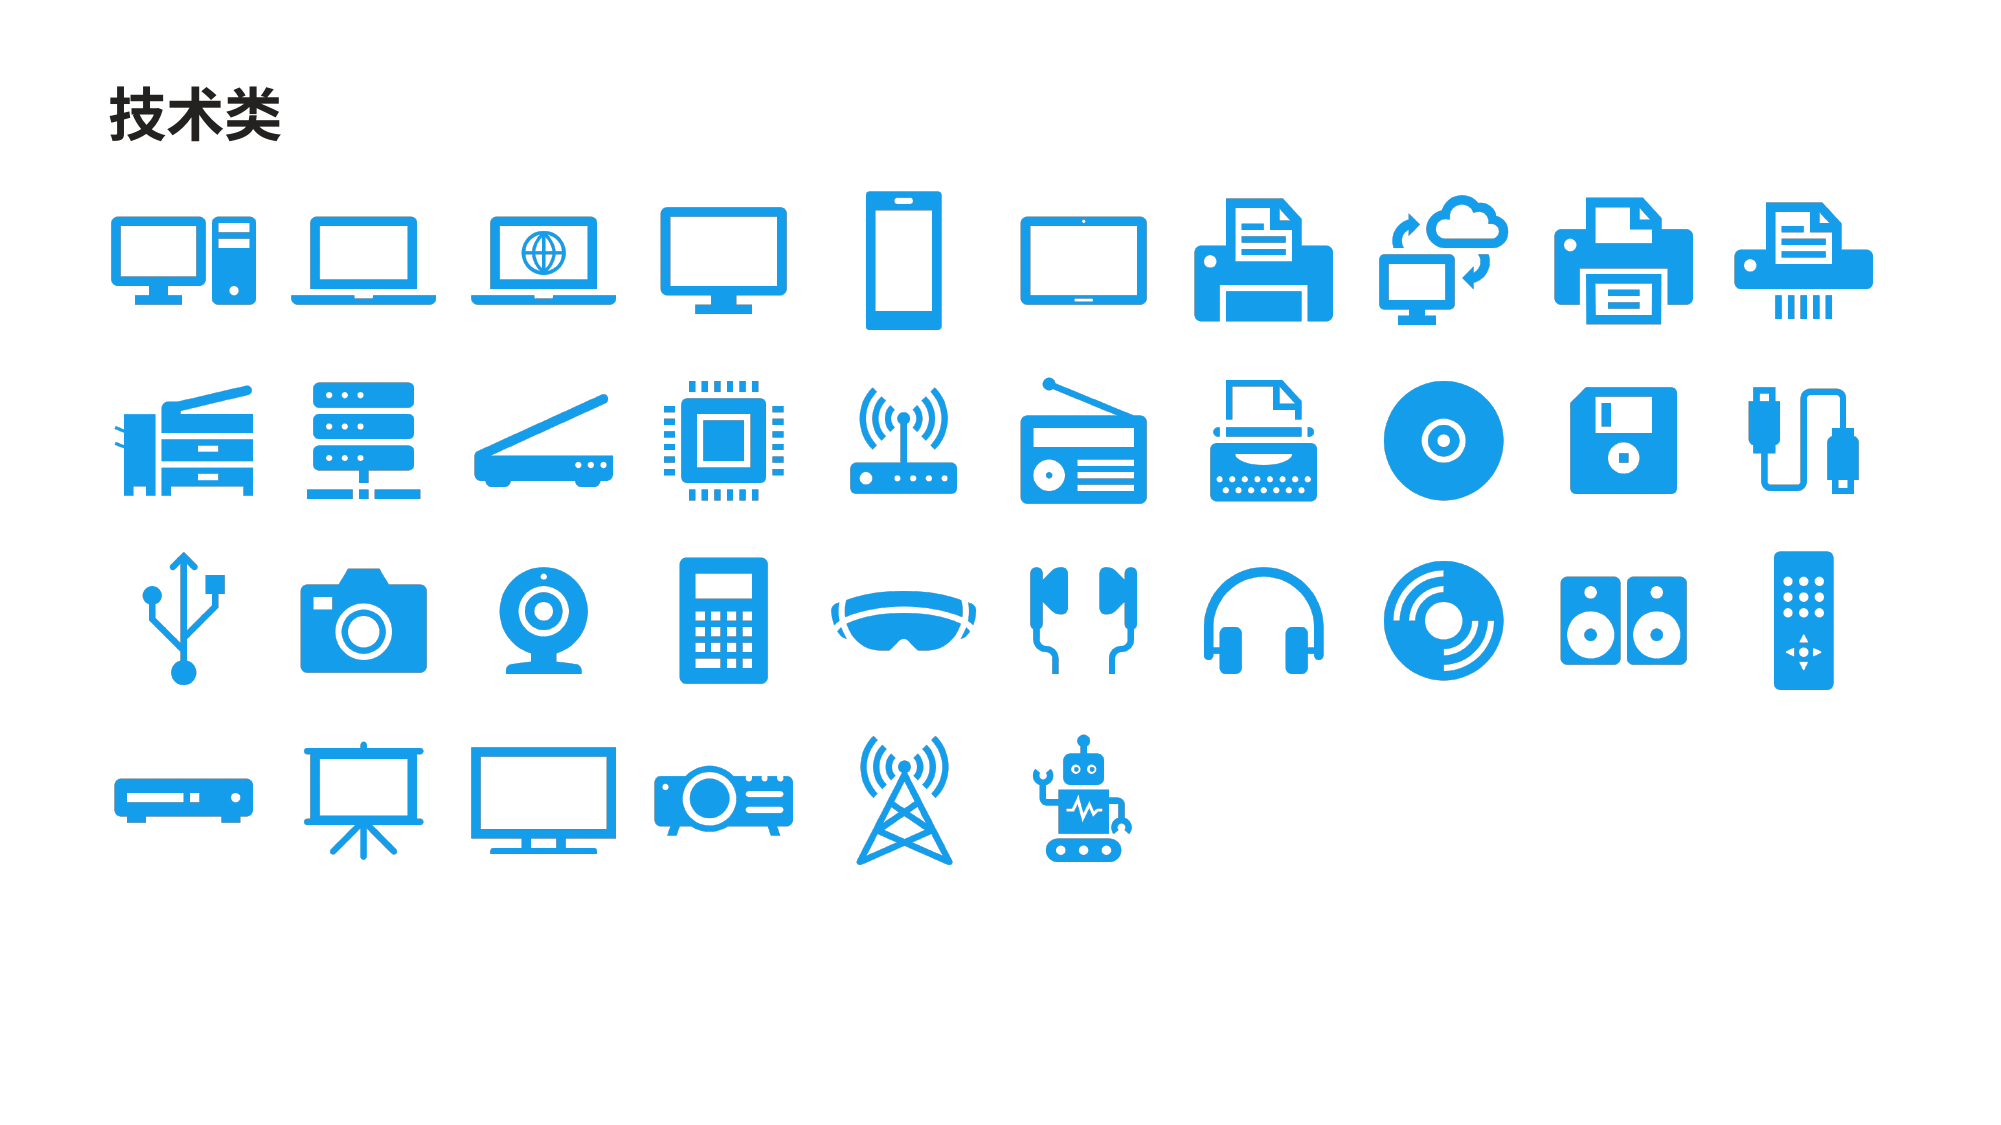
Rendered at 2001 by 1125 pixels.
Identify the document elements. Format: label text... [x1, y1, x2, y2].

picture [108, 725, 259, 876]
picture [1548, 365, 1699, 516]
picture [1548, 185, 1699, 336]
text_box 技术类 [108, 78, 525, 149]
picture [468, 545, 619, 696]
picture [1548, 545, 1699, 696]
picture [648, 545, 799, 696]
picture [828, 545, 979, 696]
picture [1008, 365, 1159, 516]
picture [1188, 365, 1339, 516]
picture [1368, 365, 1519, 516]
picture [1188, 185, 1339, 336]
picture [828, 725, 979, 876]
picture [1368, 545, 1519, 696]
picture [108, 365, 259, 516]
picture [1008, 725, 1159, 876]
picture [1188, 545, 1339, 696]
picture [648, 365, 799, 516]
picture [1368, 185, 1519, 336]
picture [288, 185, 439, 336]
picture [468, 725, 619, 876]
picture [648, 725, 799, 876]
picture [288, 545, 439, 696]
picture [828, 185, 979, 336]
picture [468, 365, 619, 516]
picture [288, 725, 439, 876]
picture [1008, 185, 1159, 336]
picture [108, 545, 259, 696]
picture [1008, 545, 1159, 696]
picture [1728, 365, 1879, 516]
picture [1728, 185, 1879, 336]
picture [468, 185, 619, 336]
picture [648, 185, 799, 336]
picture [1728, 545, 1879, 696]
picture [108, 185, 259, 336]
picture [828, 365, 979, 516]
picture [288, 365, 439, 516]
